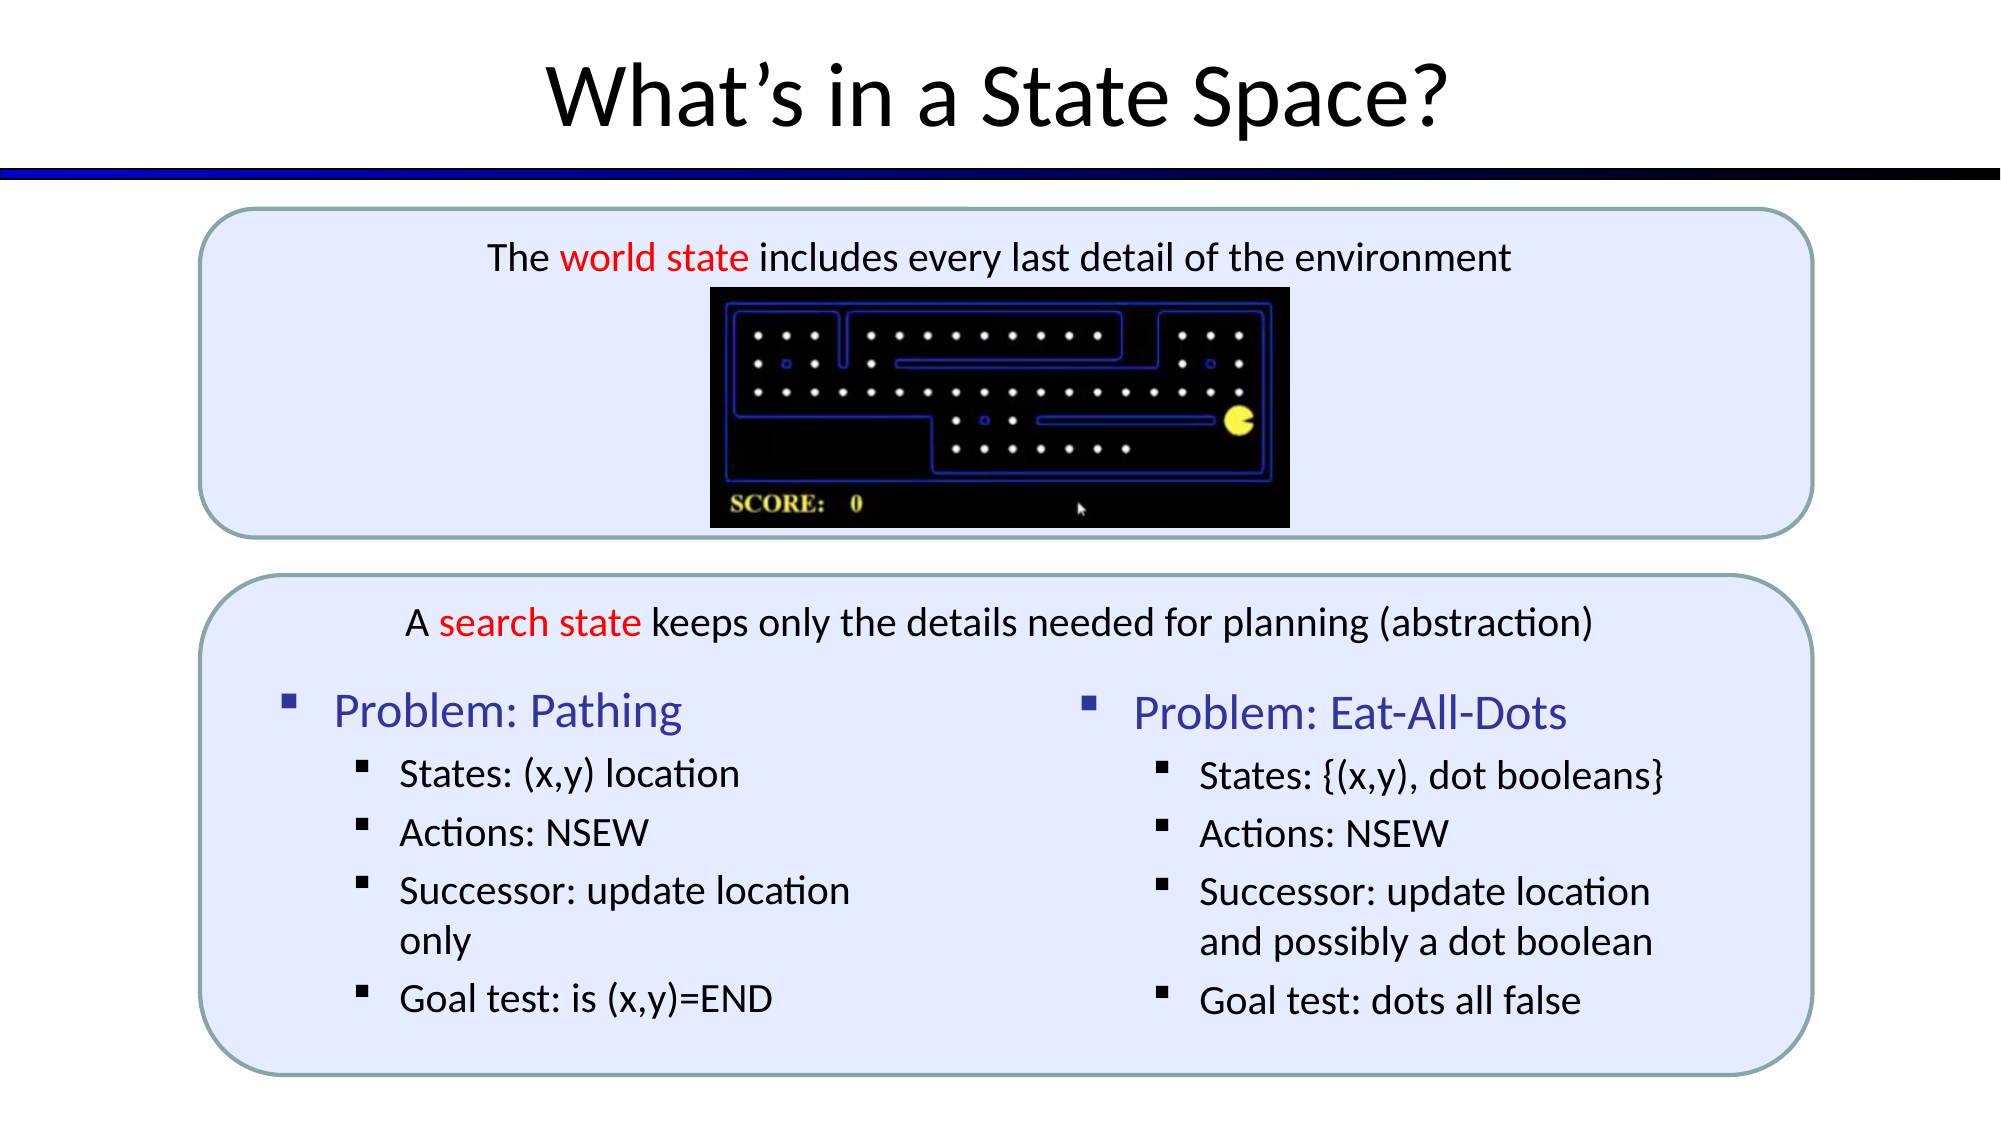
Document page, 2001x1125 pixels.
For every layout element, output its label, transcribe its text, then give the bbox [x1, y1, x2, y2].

title What’s in a State Space? [0, 0, 2000, 184]
text_box [197, 225, 1815, 540]
text_box The world state includes every last detail of the environment [200, 221, 1800, 287]
text_box [236, 572, 1777, 587]
list Problem: Pathing States: (x,y) location Actions: NSEW Successor: update location only Goal test: is (x,y)=END [262, 670, 926, 1067]
text_box [217, 206, 1796, 221]
text_box [197, 653, 1815, 1078]
list Problem: Eat-All-Dots States: {(x,y), dot booleans} Actions: NSEW Successor: update location and possibly a dot boolean Goal test: dots all false [1062, 671, 1713, 1067]
text_box A search state keeps only the details needed for planning (abstraction) [0, 587, 2000, 653]
picture [709, 287, 1290, 528]
